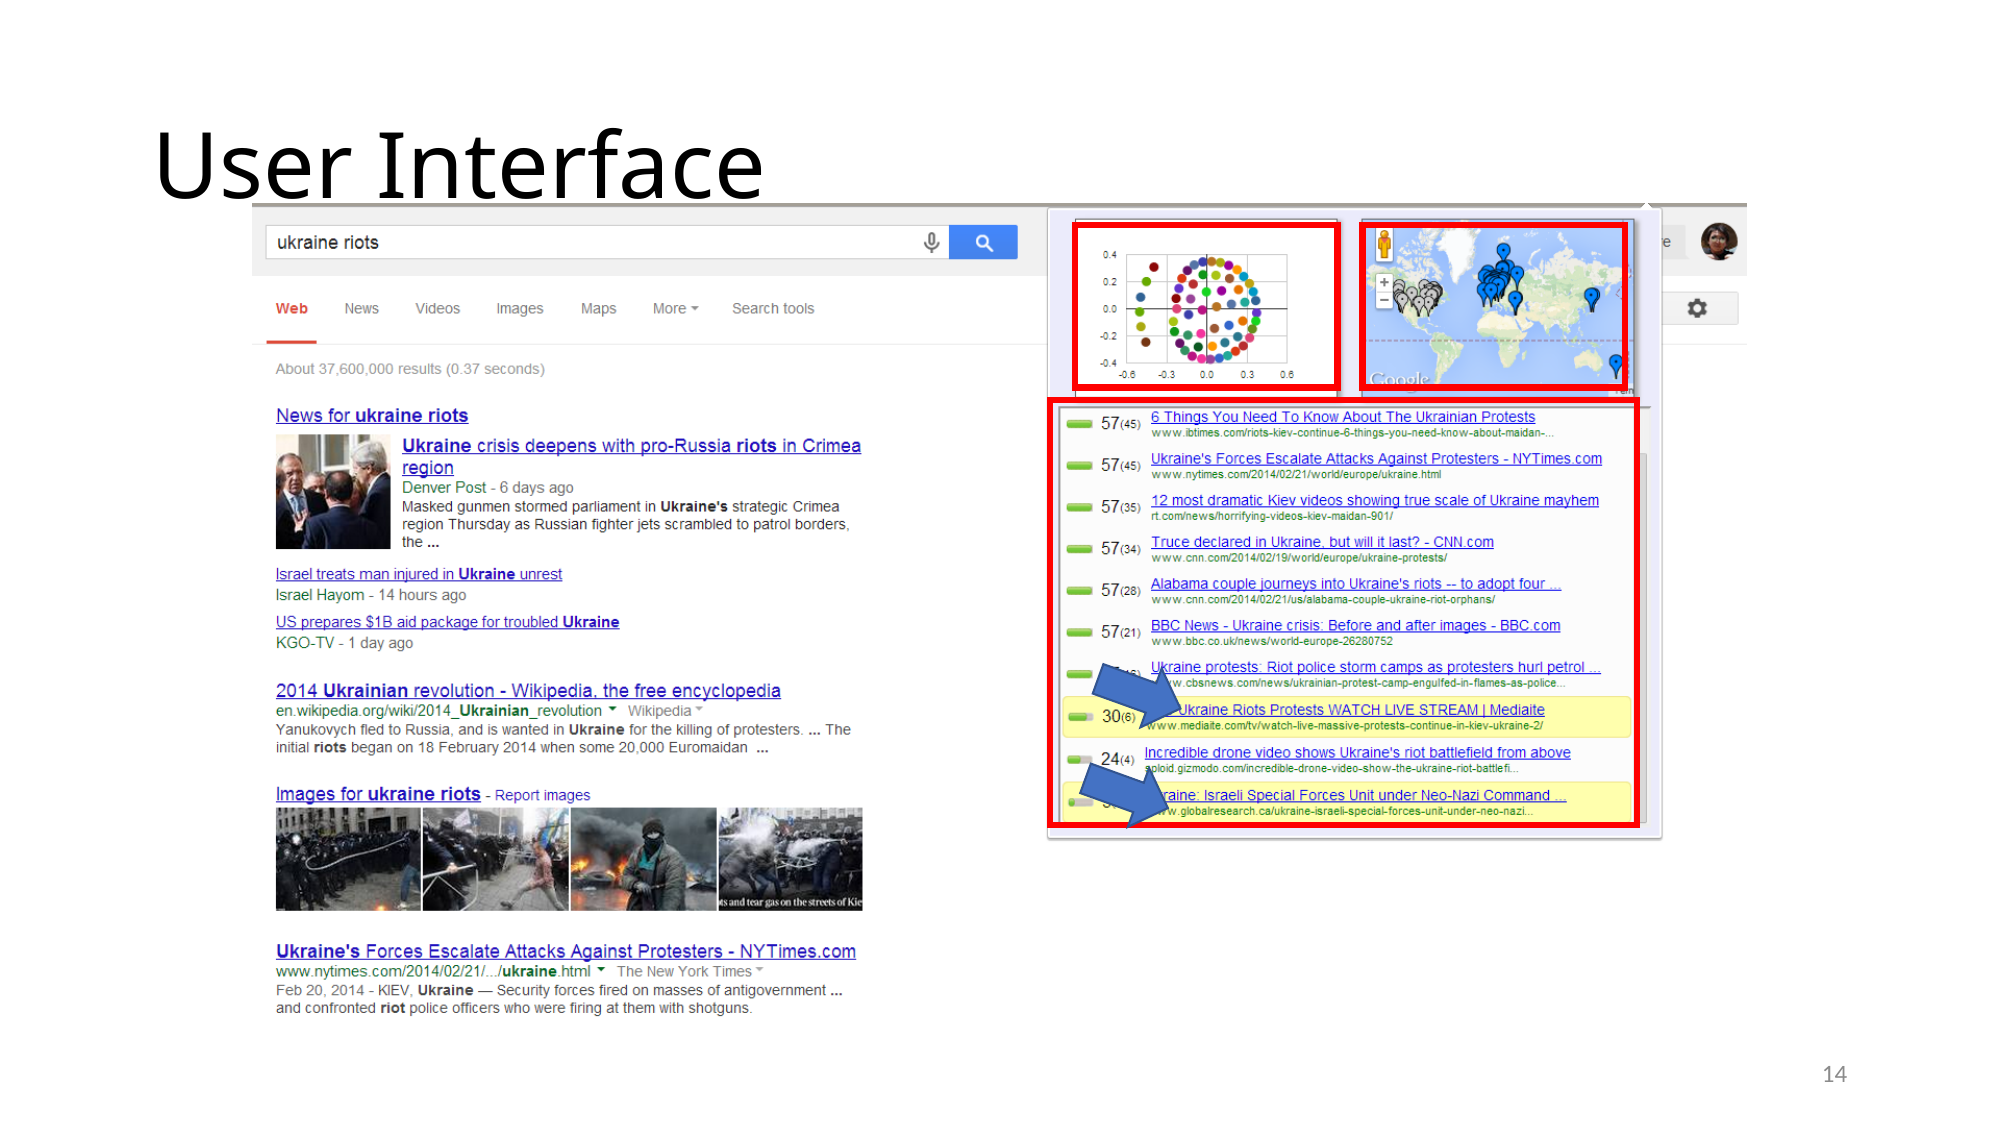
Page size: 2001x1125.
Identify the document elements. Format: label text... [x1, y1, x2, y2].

picture [252, 203, 1747, 1038]
slide_number 14 [1412, 1042, 1863, 1103]
title User Interface [137, 59, 1863, 278]
